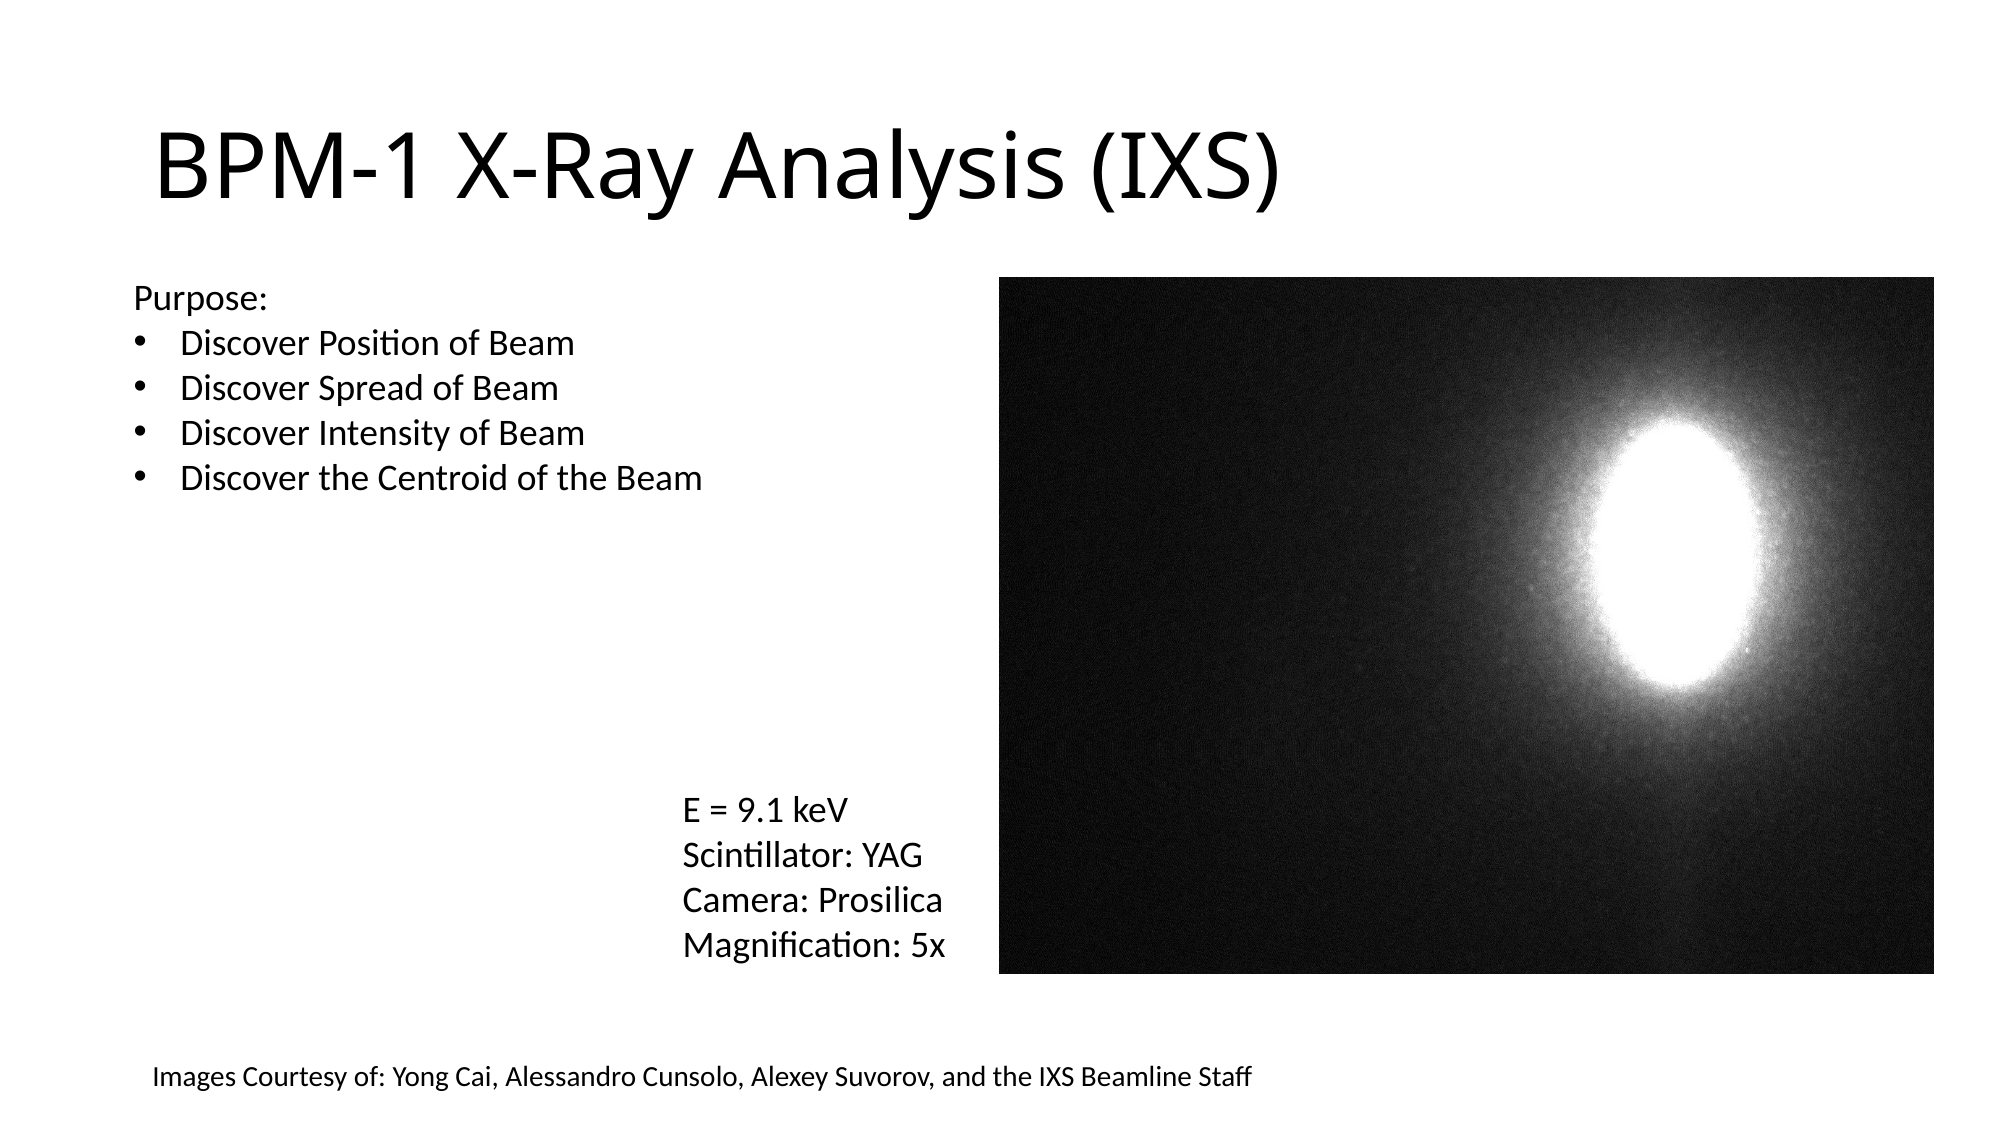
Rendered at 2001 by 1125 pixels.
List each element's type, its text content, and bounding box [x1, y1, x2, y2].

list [999, 277, 1934, 975]
title BPM-1 X-Ray Analysis (IXS) [137, 59, 1863, 278]
text_box Purpose: Discover Position of Beam Discover Spread of Beam Discover Intensity of Beam Discover the Centroid of the Beam [118, 265, 946, 506]
text_box Images Courtesy of: Yong Cai, Alessandro Cunsolo, Alexey Suvorov, and the IXS Beamline Staff [137, 1050, 1774, 1101]
text_box E = 9.1 keV Scintillator: YAG Camera: Prosilica Magnification: 5x [667, 777, 999, 972]
